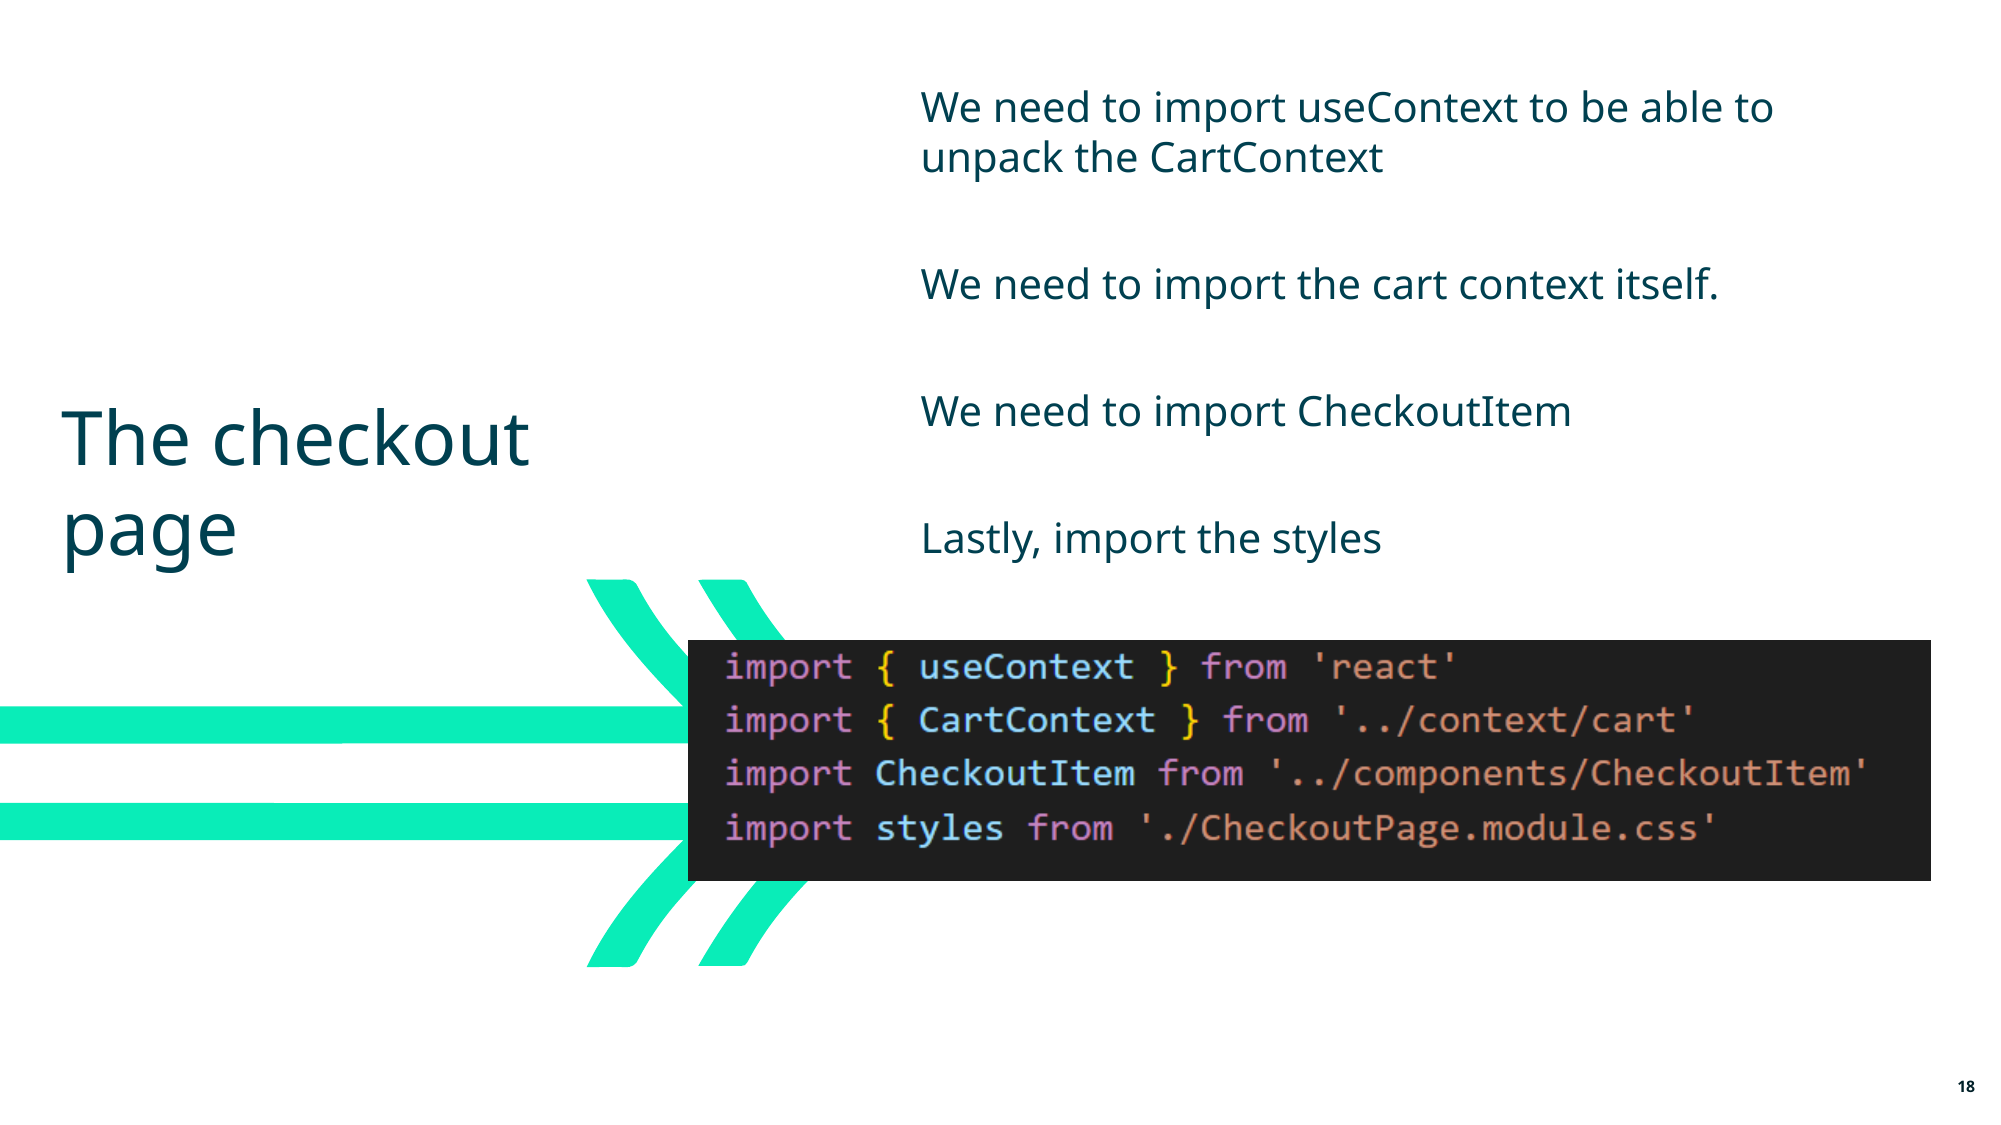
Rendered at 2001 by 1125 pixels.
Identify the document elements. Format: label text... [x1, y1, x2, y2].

picture [688, 640, 1931, 881]
text_box We need to import useContext to be able to unpack the CartContext We need to import the cart context itself. We need to import CheckoutItem Lastly, import the styles [920, 81, 1911, 575]
list The checkout page [61, 450, 668, 571]
slide_number 18 [1846, 1068, 1976, 1098]
